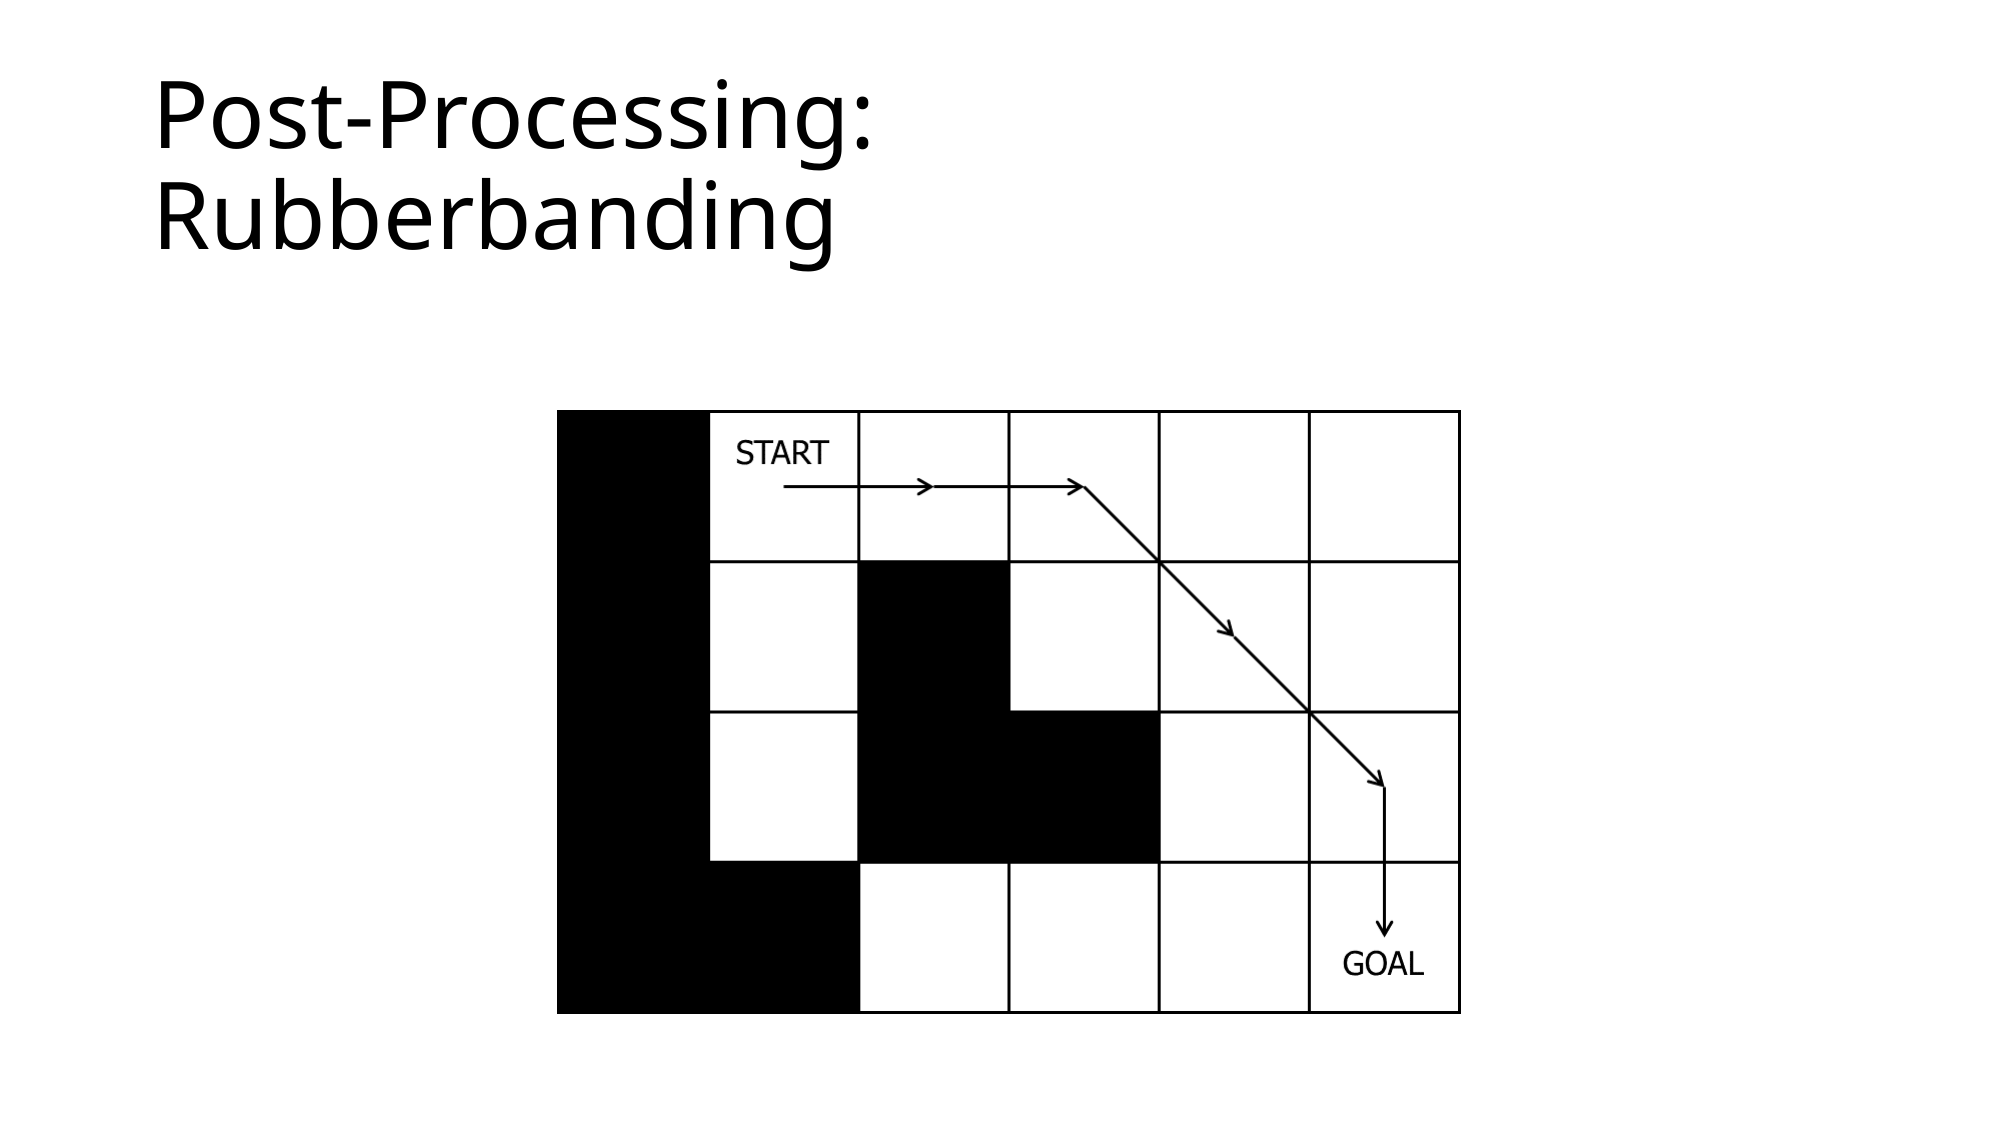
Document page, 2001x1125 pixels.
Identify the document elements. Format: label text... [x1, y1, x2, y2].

title Post-Processing: Rubberbanding [137, 59, 1863, 278]
picture [557, 410, 1461, 1014]
